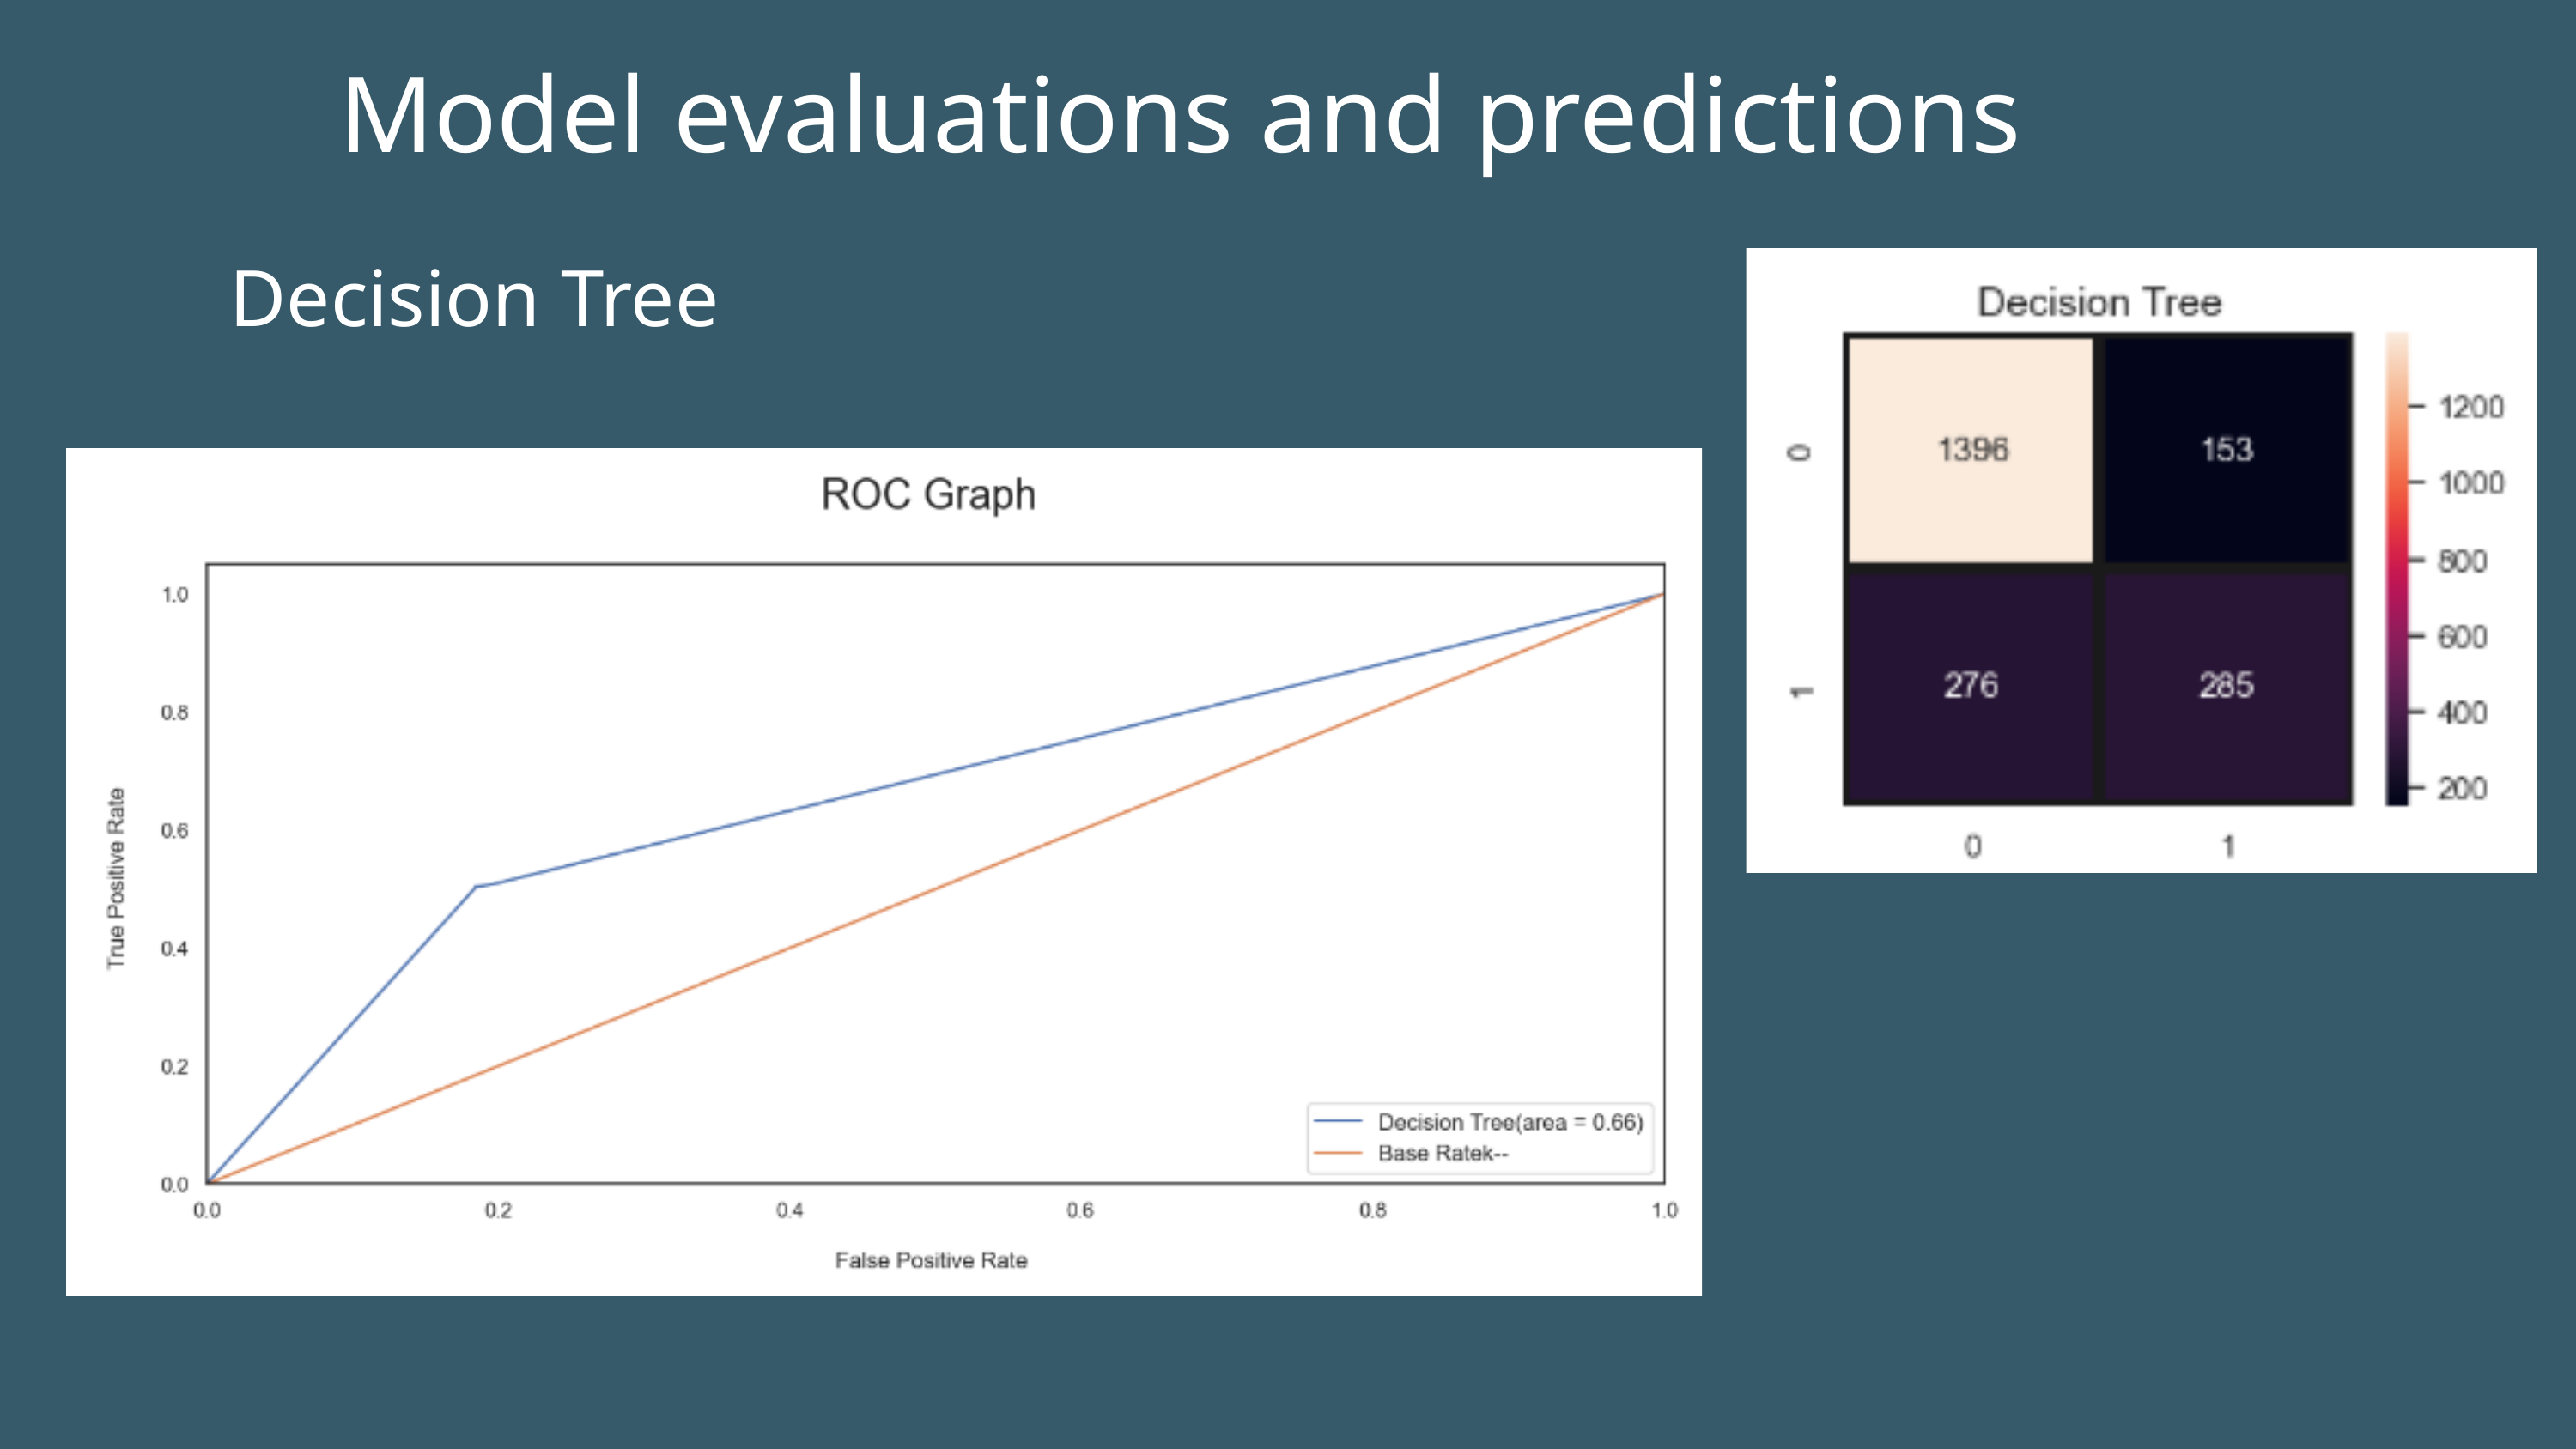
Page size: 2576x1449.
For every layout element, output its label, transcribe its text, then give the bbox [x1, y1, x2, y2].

text_box [1746, 248, 2537, 873]
text_box Decision Tree [64, 248, 884, 343]
text_box [66, 448, 1703, 1297]
text_box Model evaluations and predictions [339, 41, 2263, 174]
